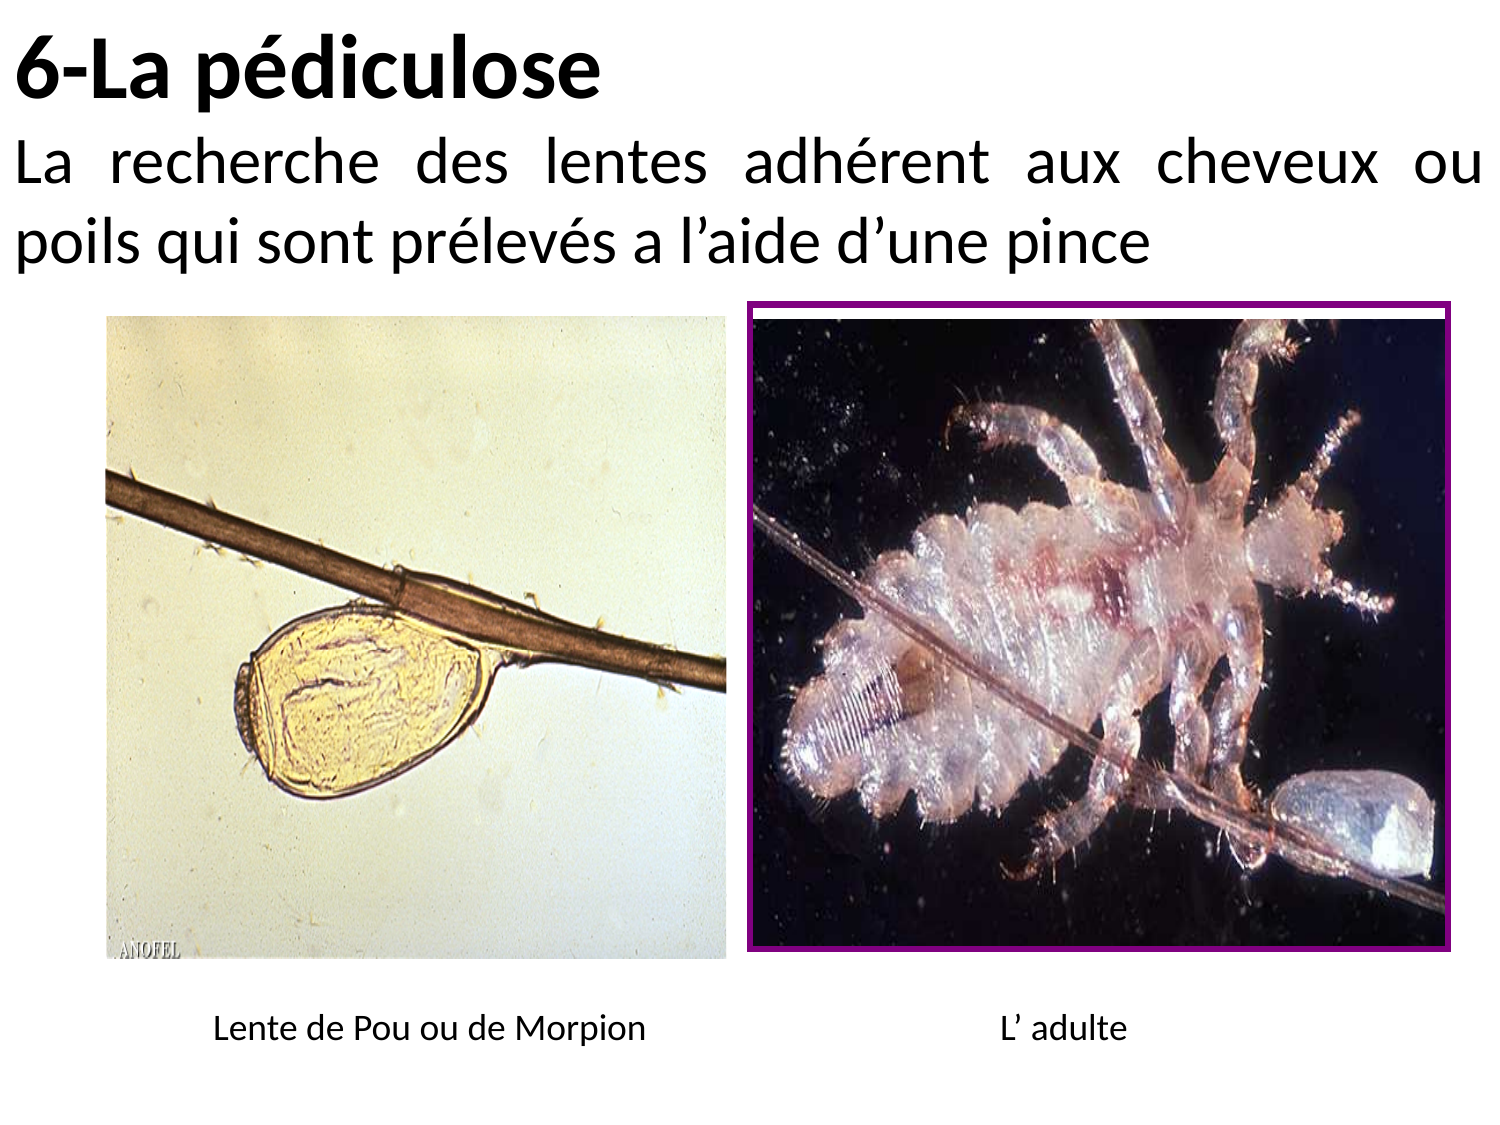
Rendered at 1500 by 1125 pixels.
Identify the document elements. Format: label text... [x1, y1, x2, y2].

picture [105, 316, 727, 959]
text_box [749, 304, 1449, 950]
text_box L’ adulte [985, 996, 1143, 1056]
text_box Lente de Pou ou de Morpion [198, 996, 663, 1056]
text_box 6-La pédiculose La recherche des lentes adhérent aux cheveux ou poils qui sont prélevés a l’aide d’une pince [0, 0, 1500, 285]
